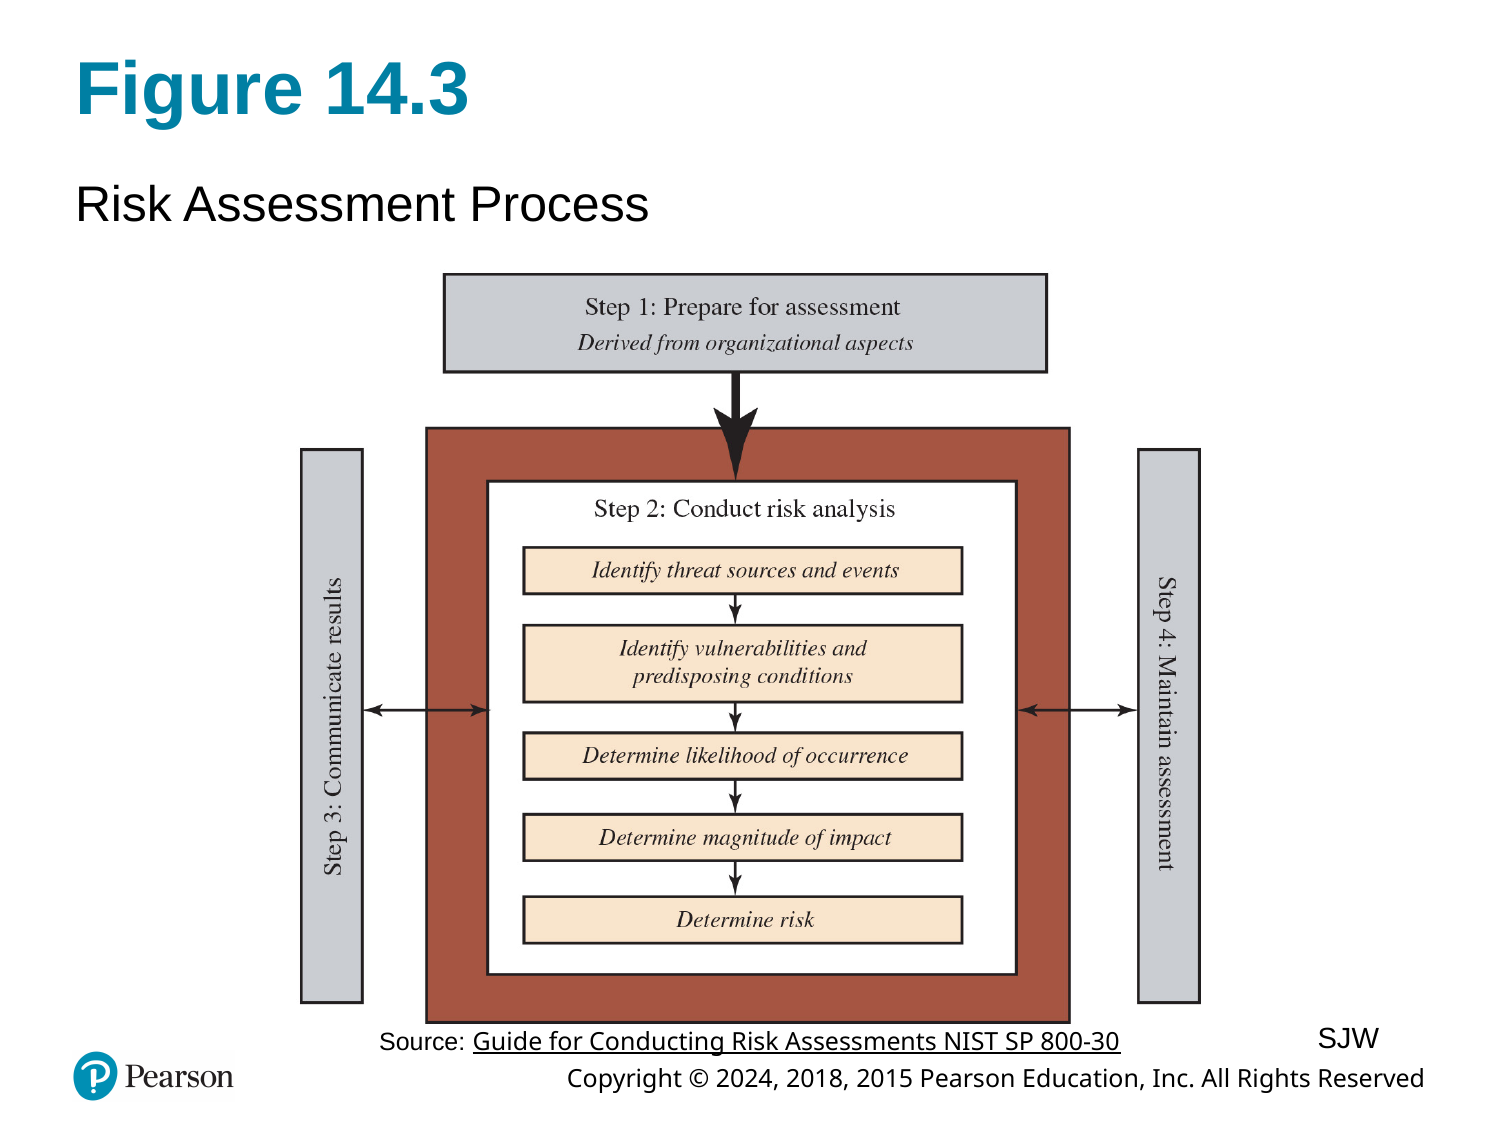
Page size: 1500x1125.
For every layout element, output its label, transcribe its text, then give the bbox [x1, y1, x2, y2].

text_box Source: Guide for Conducting Risk Assessments NIST SP 800-30 [364, 1034, 1136, 1067]
picture [295, 269, 1204, 1027]
text_box SJW [1302, 1012, 1395, 1062]
list Risk Assessment Process [75, 0, 1425, 523]
picture [72, 1050, 235, 1102]
